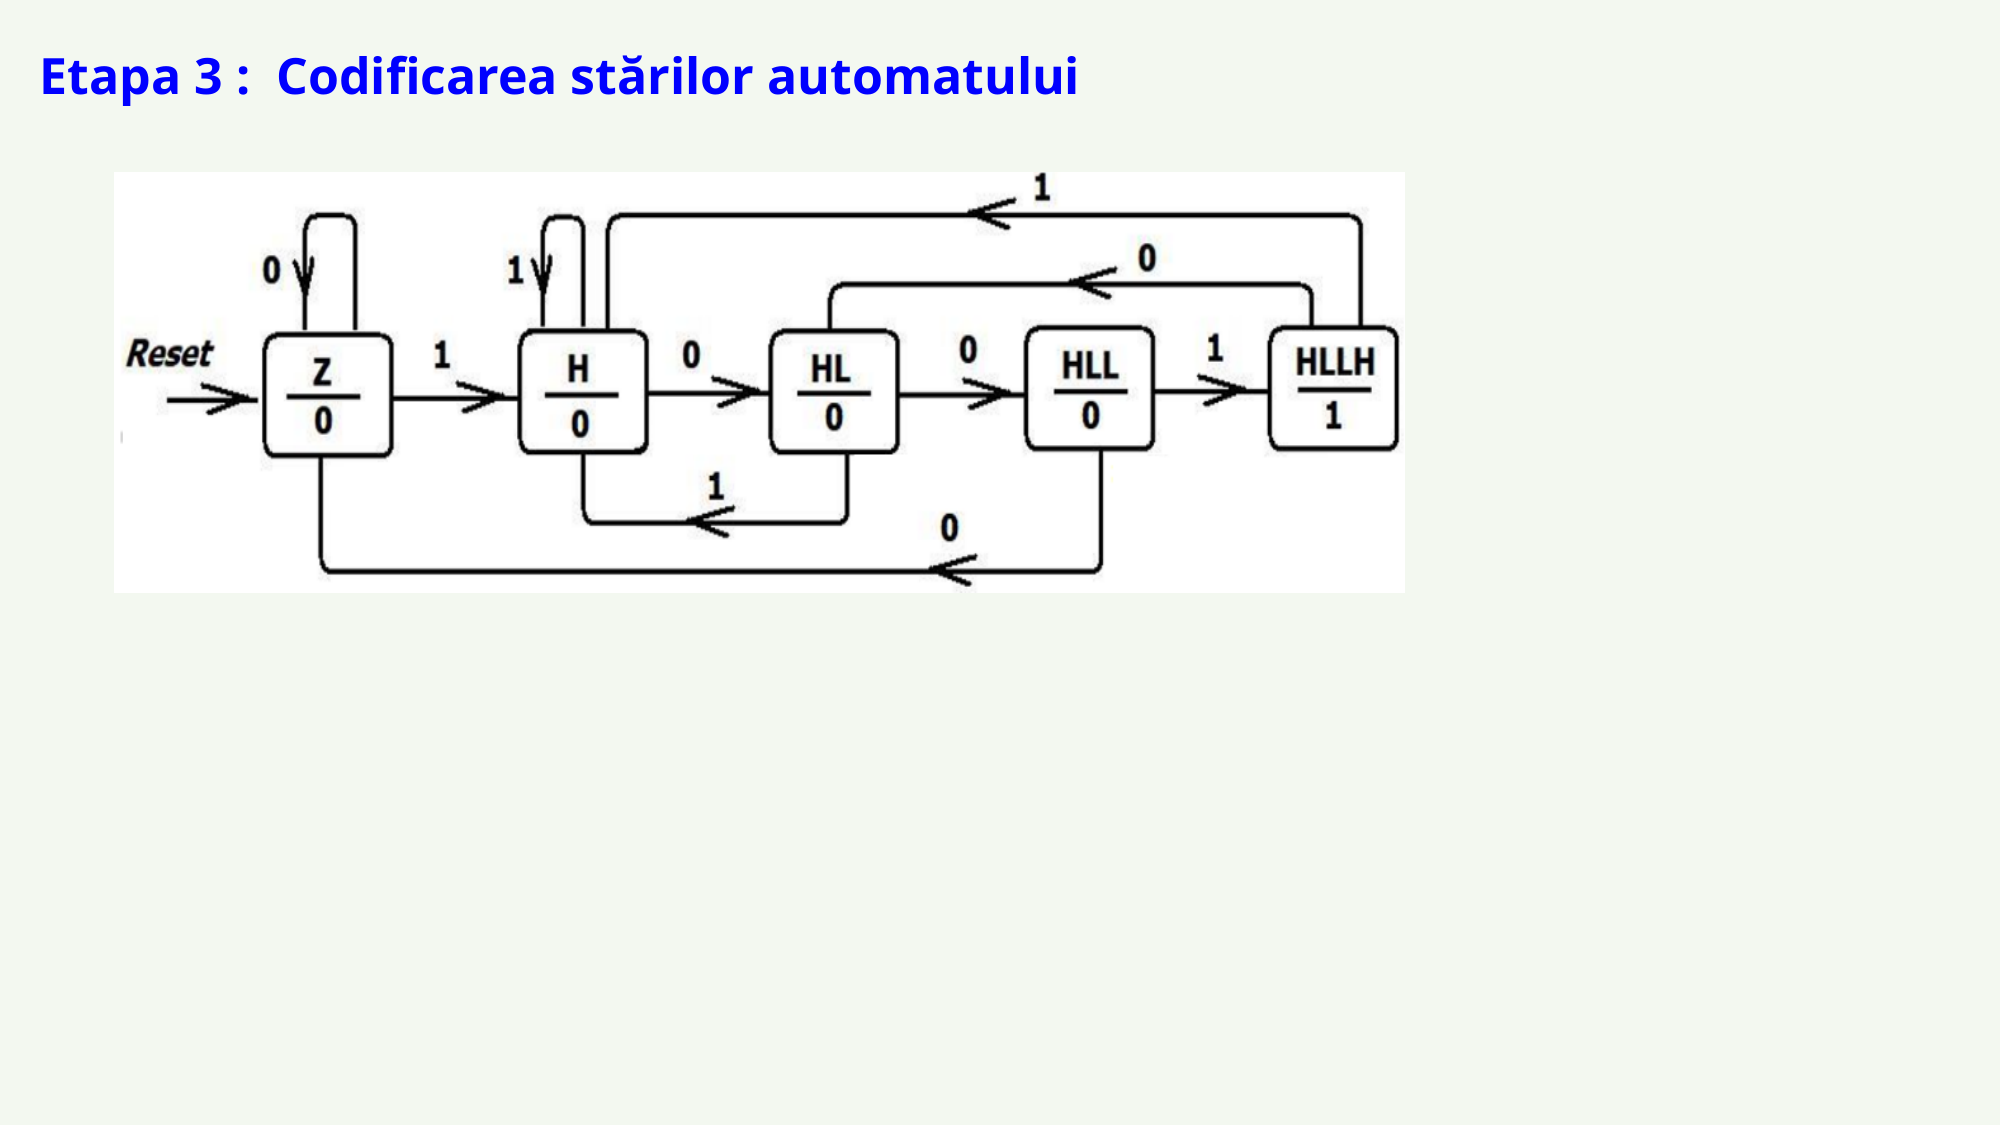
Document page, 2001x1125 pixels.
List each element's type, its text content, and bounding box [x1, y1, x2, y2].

picture [114, 172, 1405, 593]
text_box Etapa 3 : Codificarea stărilor automatului [24, 37, 1810, 113]
